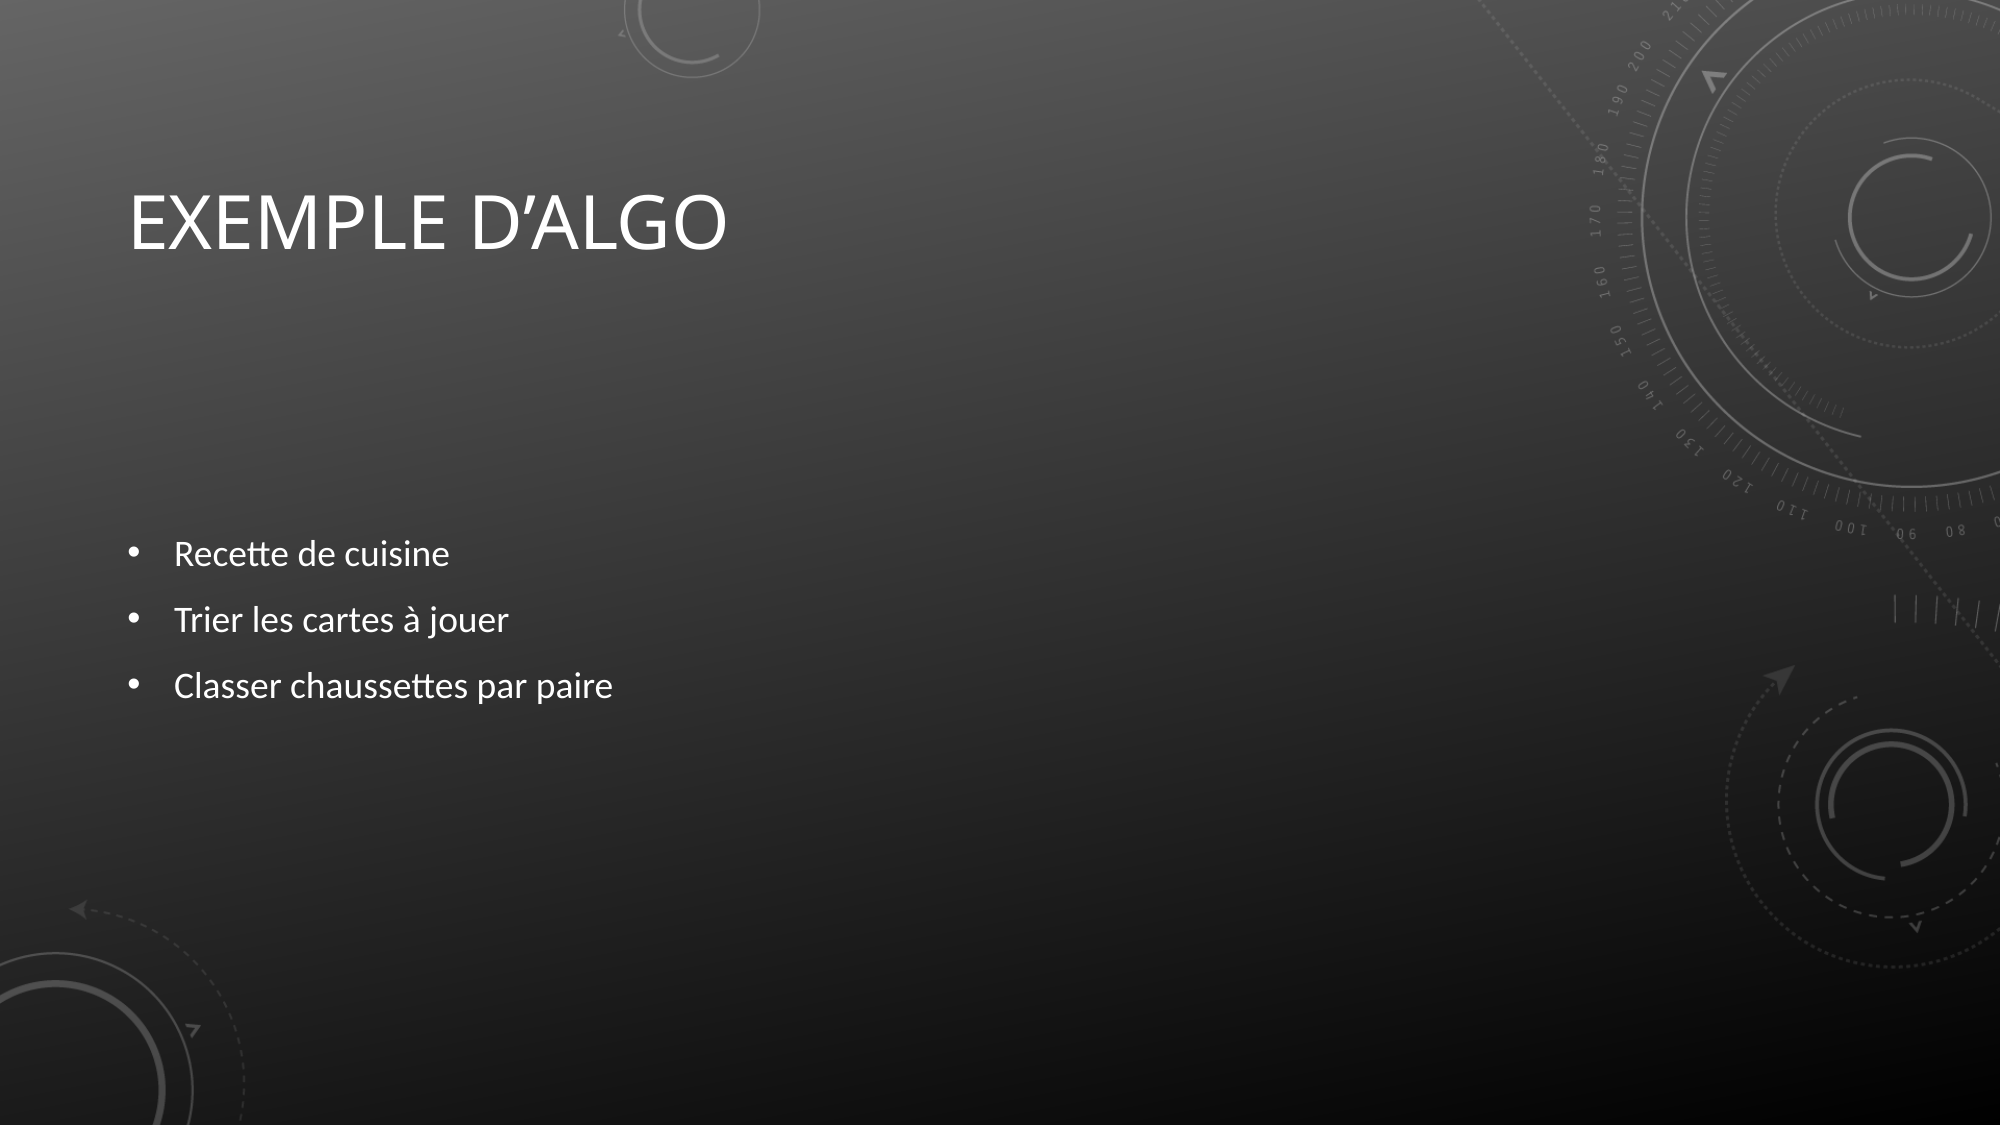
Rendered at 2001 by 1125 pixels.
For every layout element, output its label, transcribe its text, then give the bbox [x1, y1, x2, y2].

picture [0, 0, 2000, 1125]
text_box Recette de cuisine Trier les cartes à jouer Classer chaussettes par paire [112, 351, 1775, 950]
text_box Exemple d’algo [112, 99, 1775, 339]
